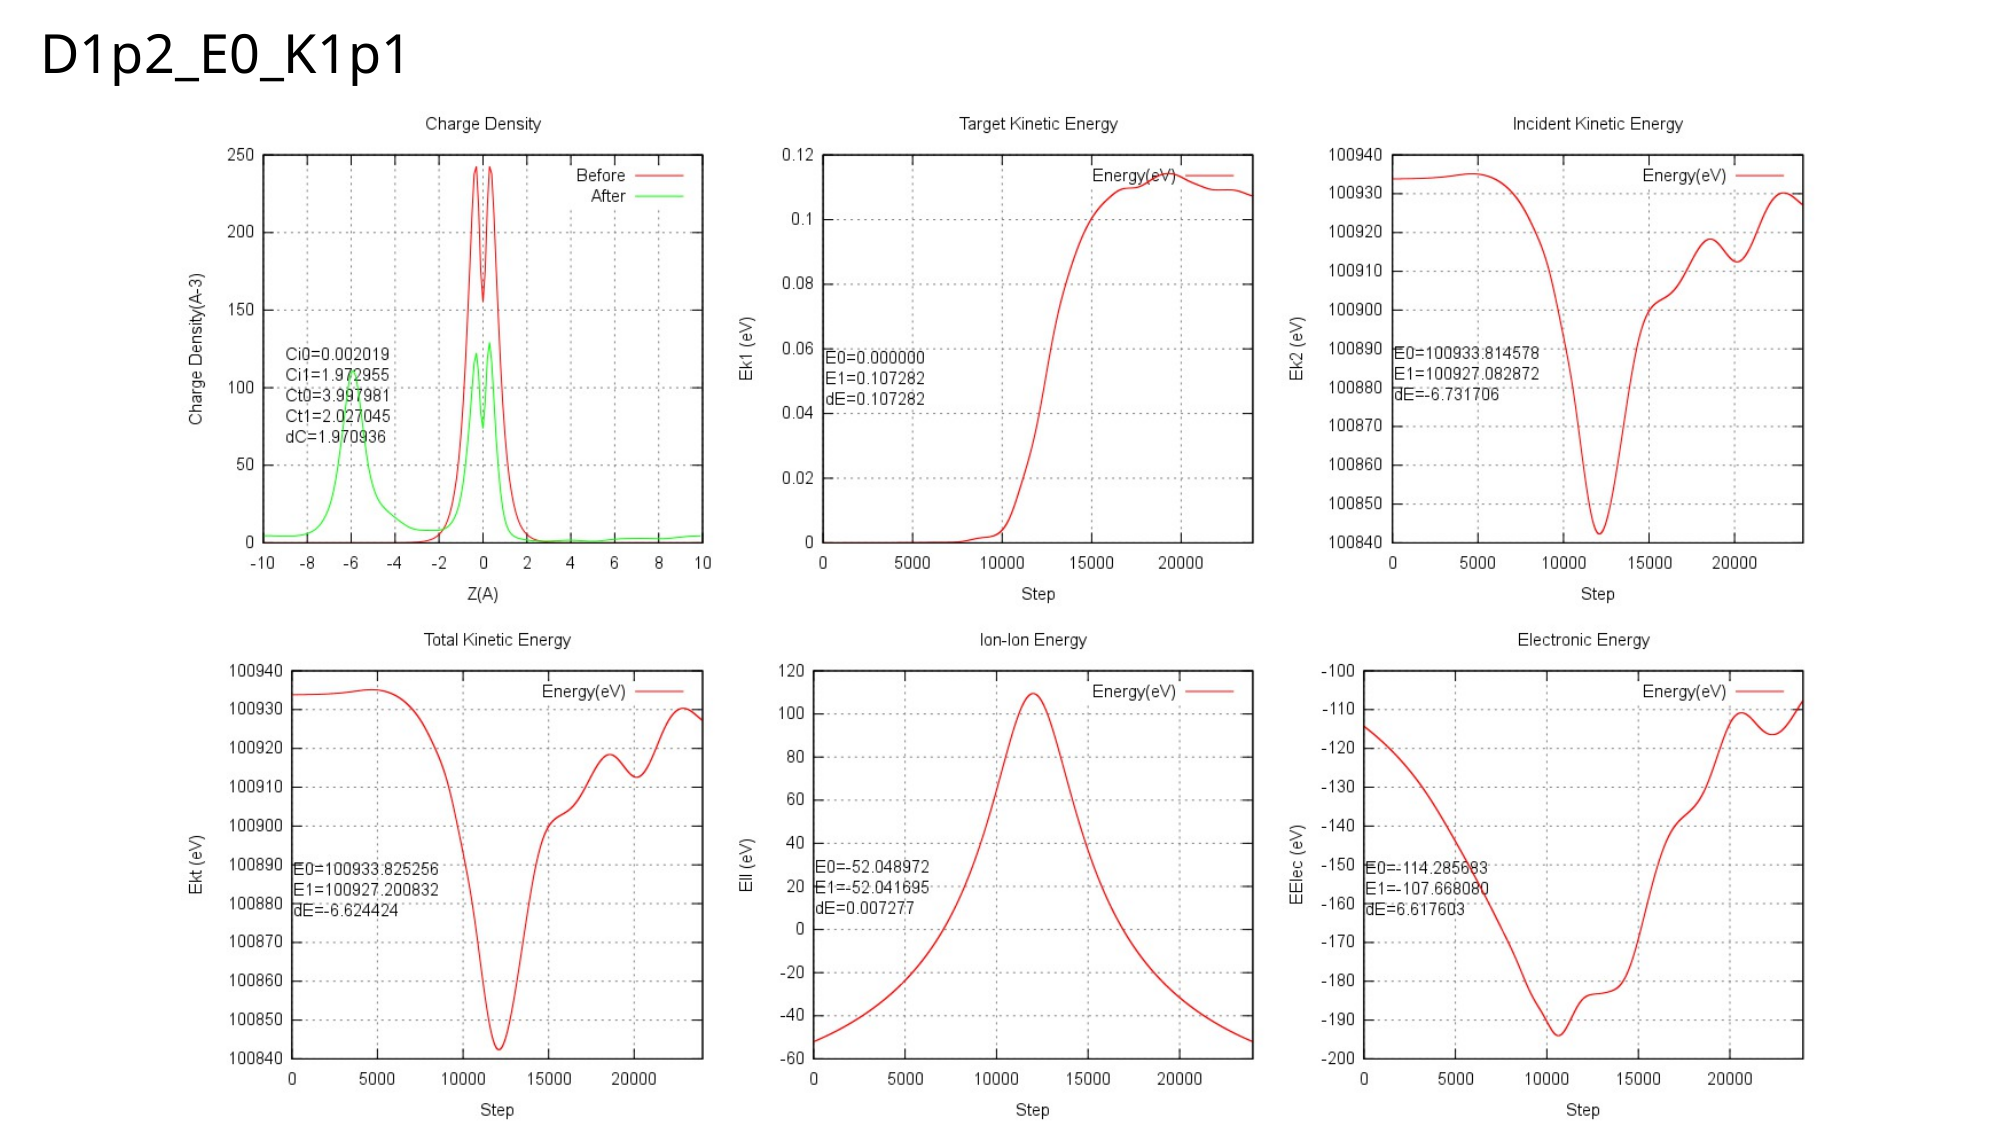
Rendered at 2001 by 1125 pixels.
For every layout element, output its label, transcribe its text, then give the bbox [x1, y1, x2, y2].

title D1p2_E0_K1p1 [25, 19, 772, 94]
picture [181, 93, 1832, 1125]
